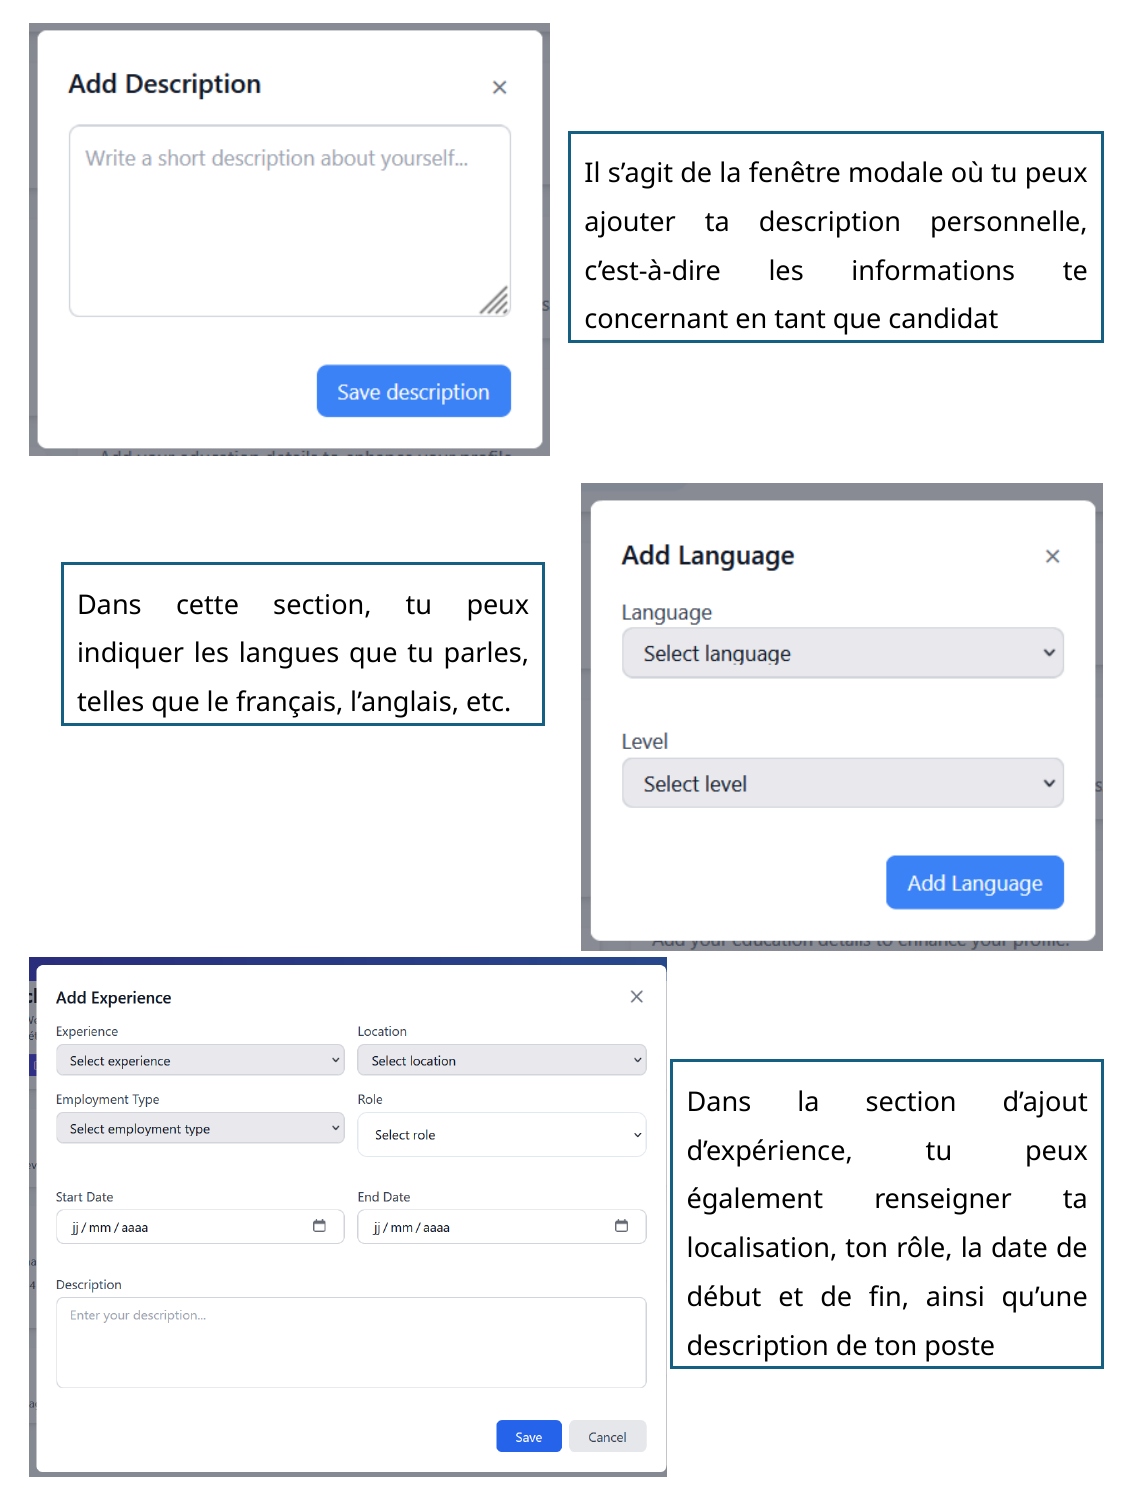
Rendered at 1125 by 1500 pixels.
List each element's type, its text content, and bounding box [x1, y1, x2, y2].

picture [29, 957, 667, 1478]
text_box Dans la section d’ajout d’expérience, tu peux également renseigner ta localisation, ton rôle, la date de début et de fin, ainsi qu’une description de ton poste [670, 1059, 1104, 1369]
text_box Il s’agit de la fenêtre modale où tu peux ajouter ta description personnelle, c’est-à-dire les informations te concernant en tant que candidat [568, 131, 1104, 343]
text_box Dans cette section, tu peux indiquer les langues que tu parles, telles que le français, l’anglais, etc. [61, 562, 545, 726]
picture [29, 22, 551, 457]
picture [580, 483, 1103, 951]
